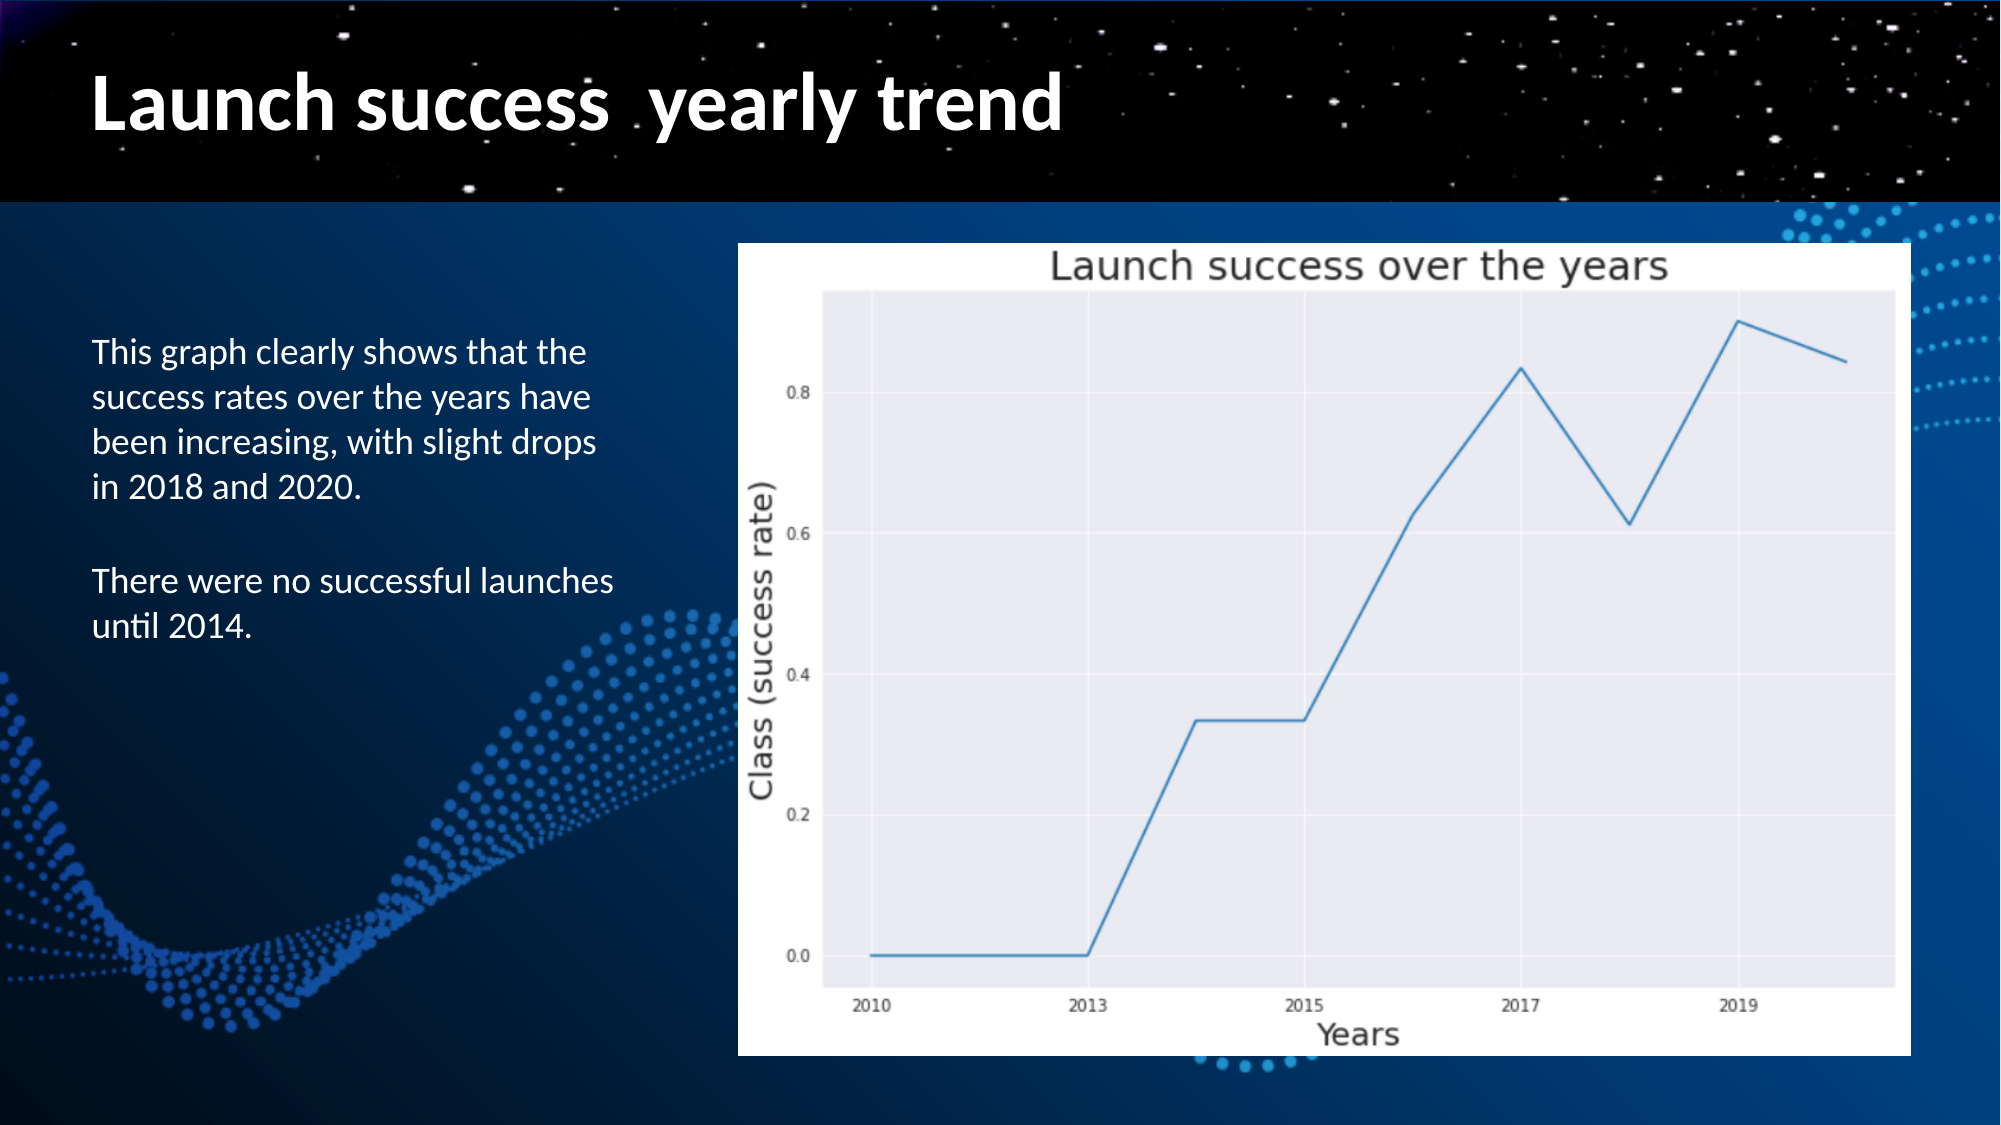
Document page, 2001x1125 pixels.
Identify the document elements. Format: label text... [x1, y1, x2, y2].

text_box This graph clearly shows that the success rates over the years have been increasing, with slight drops in 2018 and 2020. There were no successful launches until 2014. [89, 324, 625, 647]
title Launch success yearly trend [89, 213, 1175, 255]
picture [0, 0, 2001, 1125]
